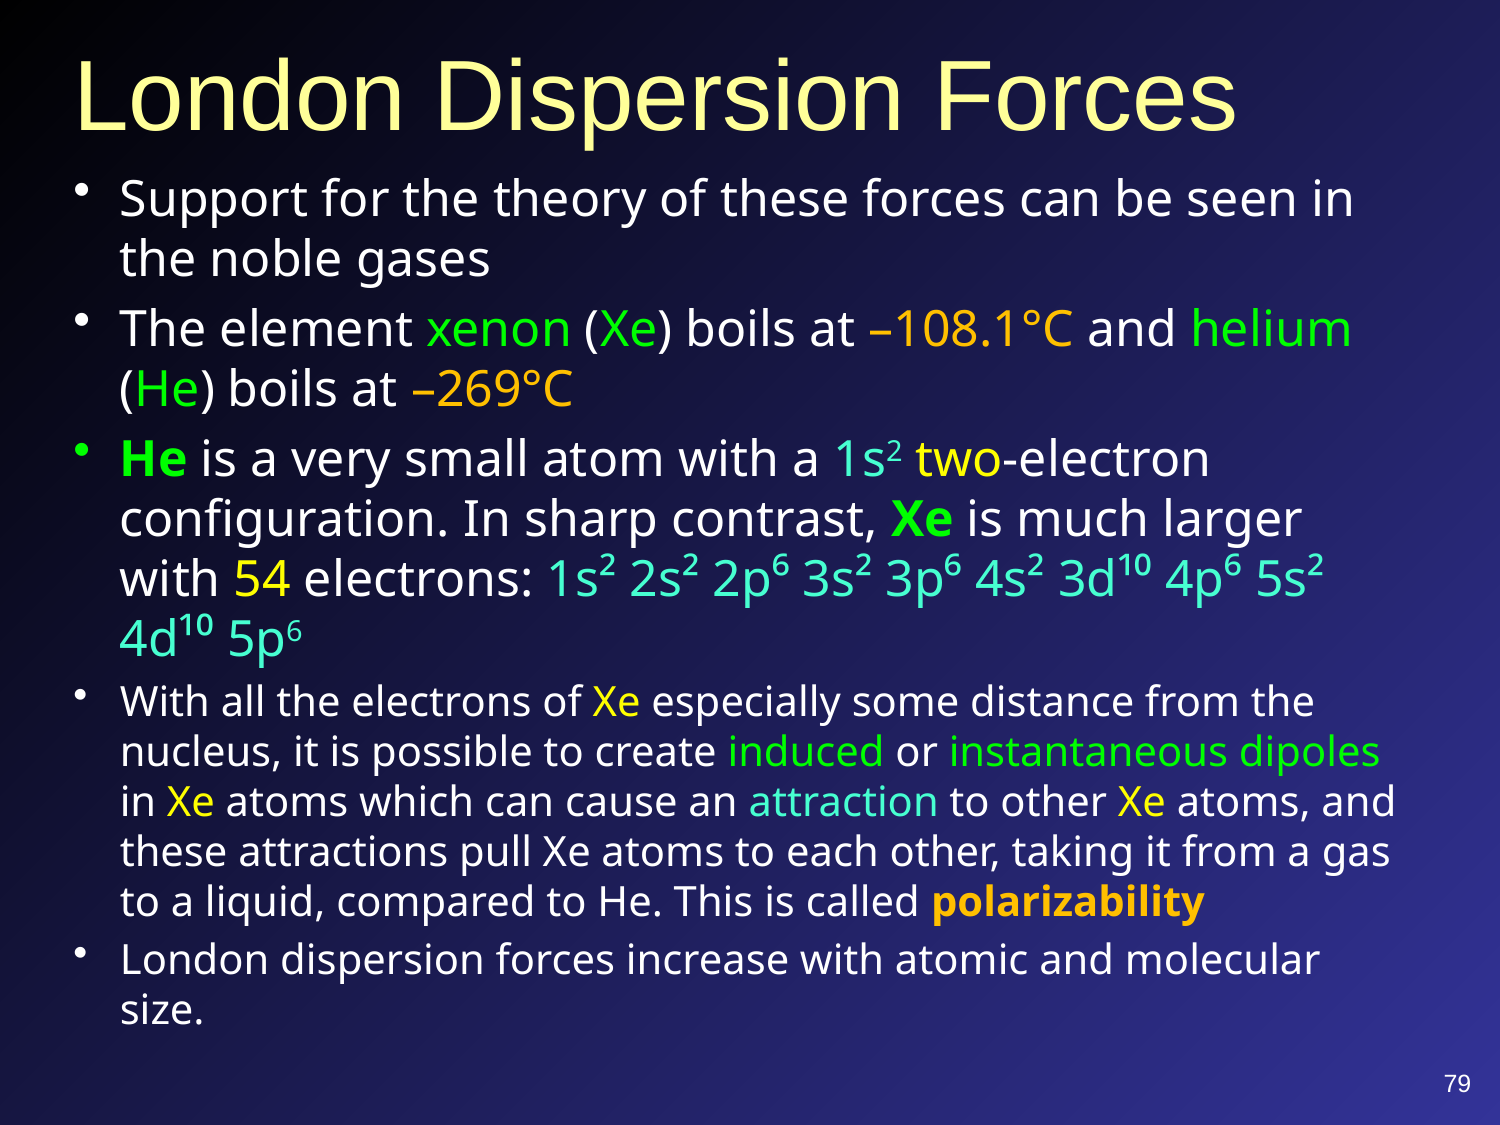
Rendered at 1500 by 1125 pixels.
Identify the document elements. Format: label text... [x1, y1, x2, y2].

slide_number 79 [1148, 1052, 1487, 1112]
title London Dispersion Forces [58, 22, 1441, 159]
list Support for the theory of these forces can be seen in the noble gases The element xenon (Xe) boils at –108.1°C and helium (He) boils at –269°C He is a very small atom with a 1s2 two-electron configuration. In sharp contrast, Xe is much larger with 54 electrons: 1s² 2s² 2p⁶ 3s² 3p⁶ 4s² 3d¹⁰ 4p⁶ 5s² 4d¹⁰ 5p6 With all the electrons of Xe especially some distance from the nucleus, it is possible to create induced or instantaneous dipoles in Xe atoms which can cause an attraction to other Xe atoms, and these attractions pull Xe atoms to each other, taking it from a gas to a liquid, compared to He. This is called polarizability London dispersion forces increase with atomic and molecular size. [58, 158, 1420, 1087]
